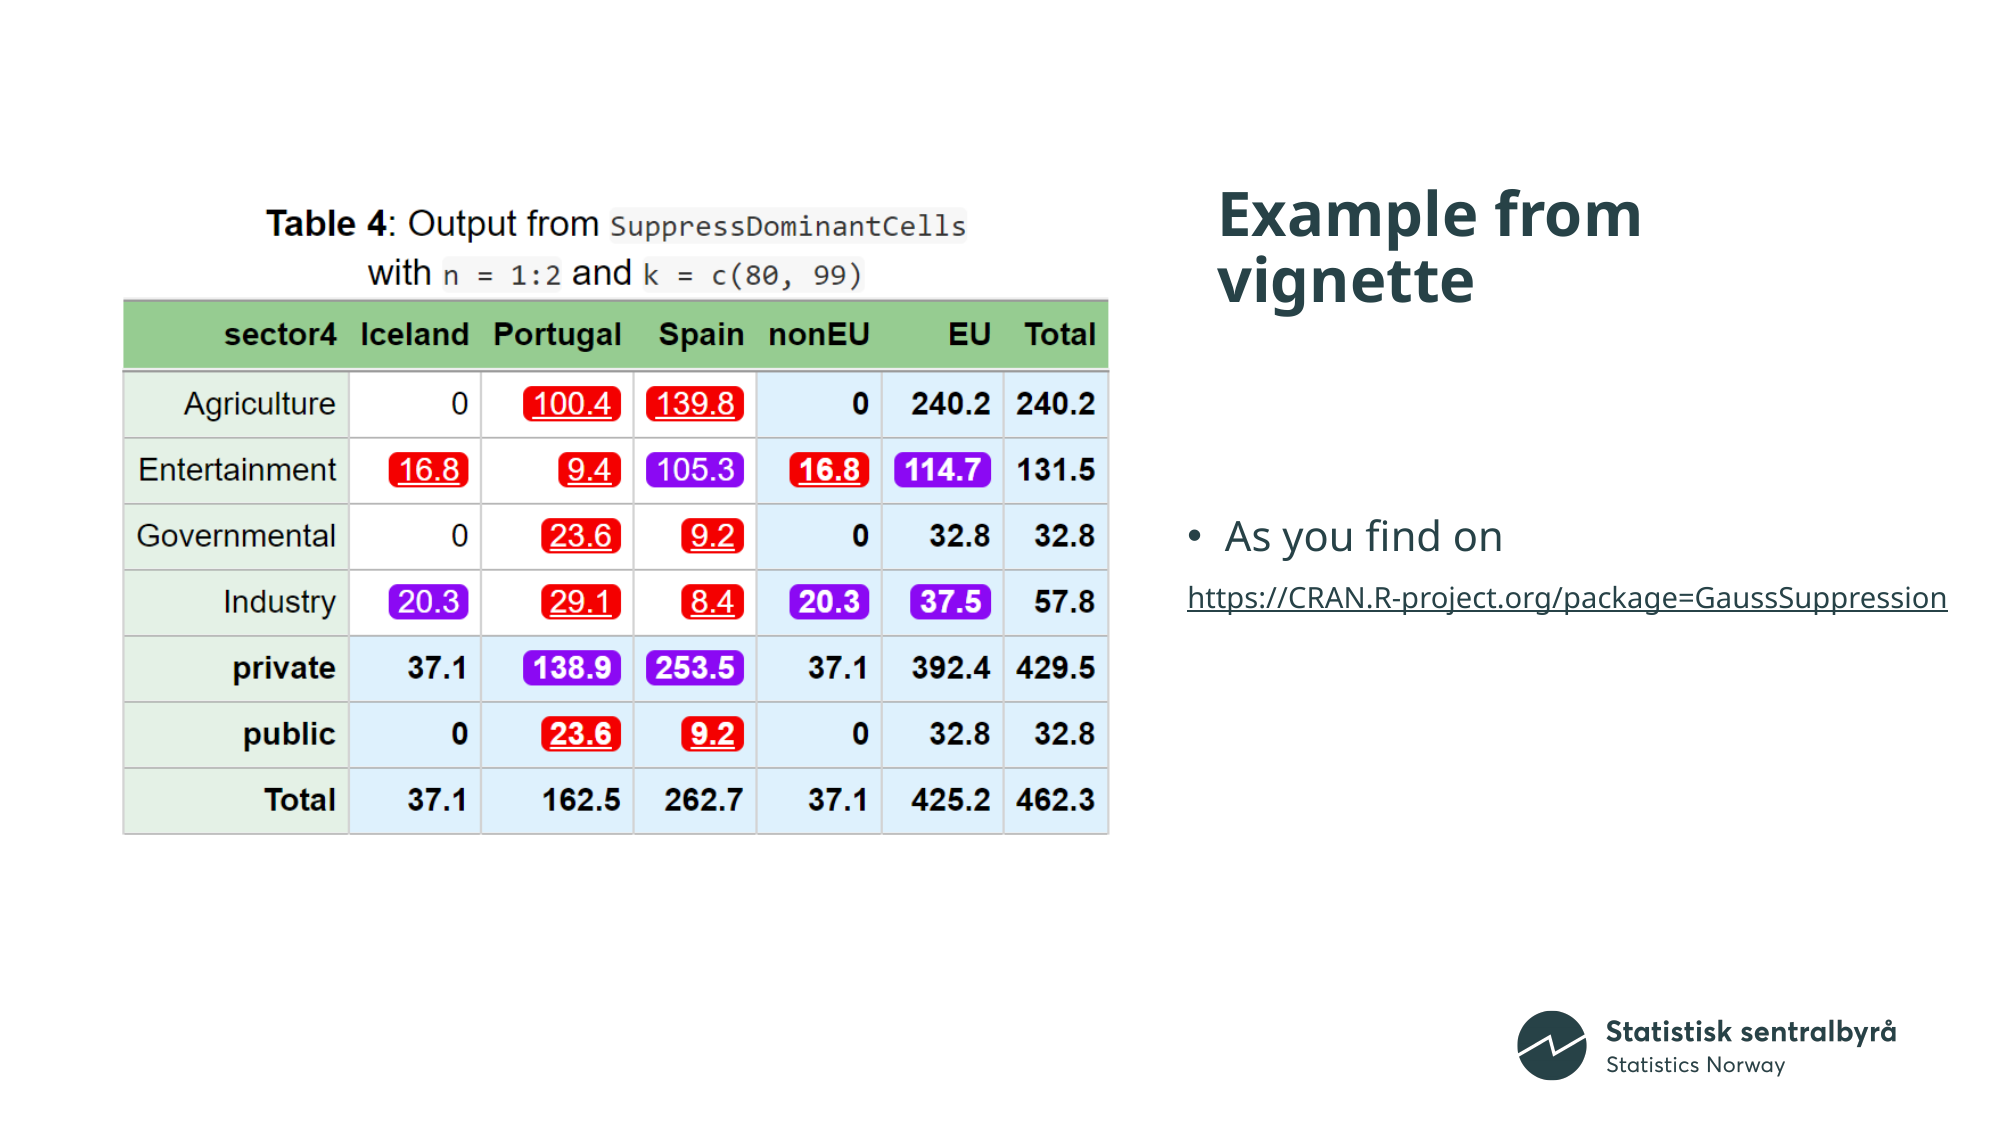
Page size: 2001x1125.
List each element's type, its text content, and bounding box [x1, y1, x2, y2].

list As you find on https://CRAN.R-project.org/package=GaussSuppression [1172, 502, 1986, 704]
picture [1503, 995, 2000, 1125]
title Example from vignette [1202, 182, 1872, 398]
picture [103, 170, 1146, 854]
